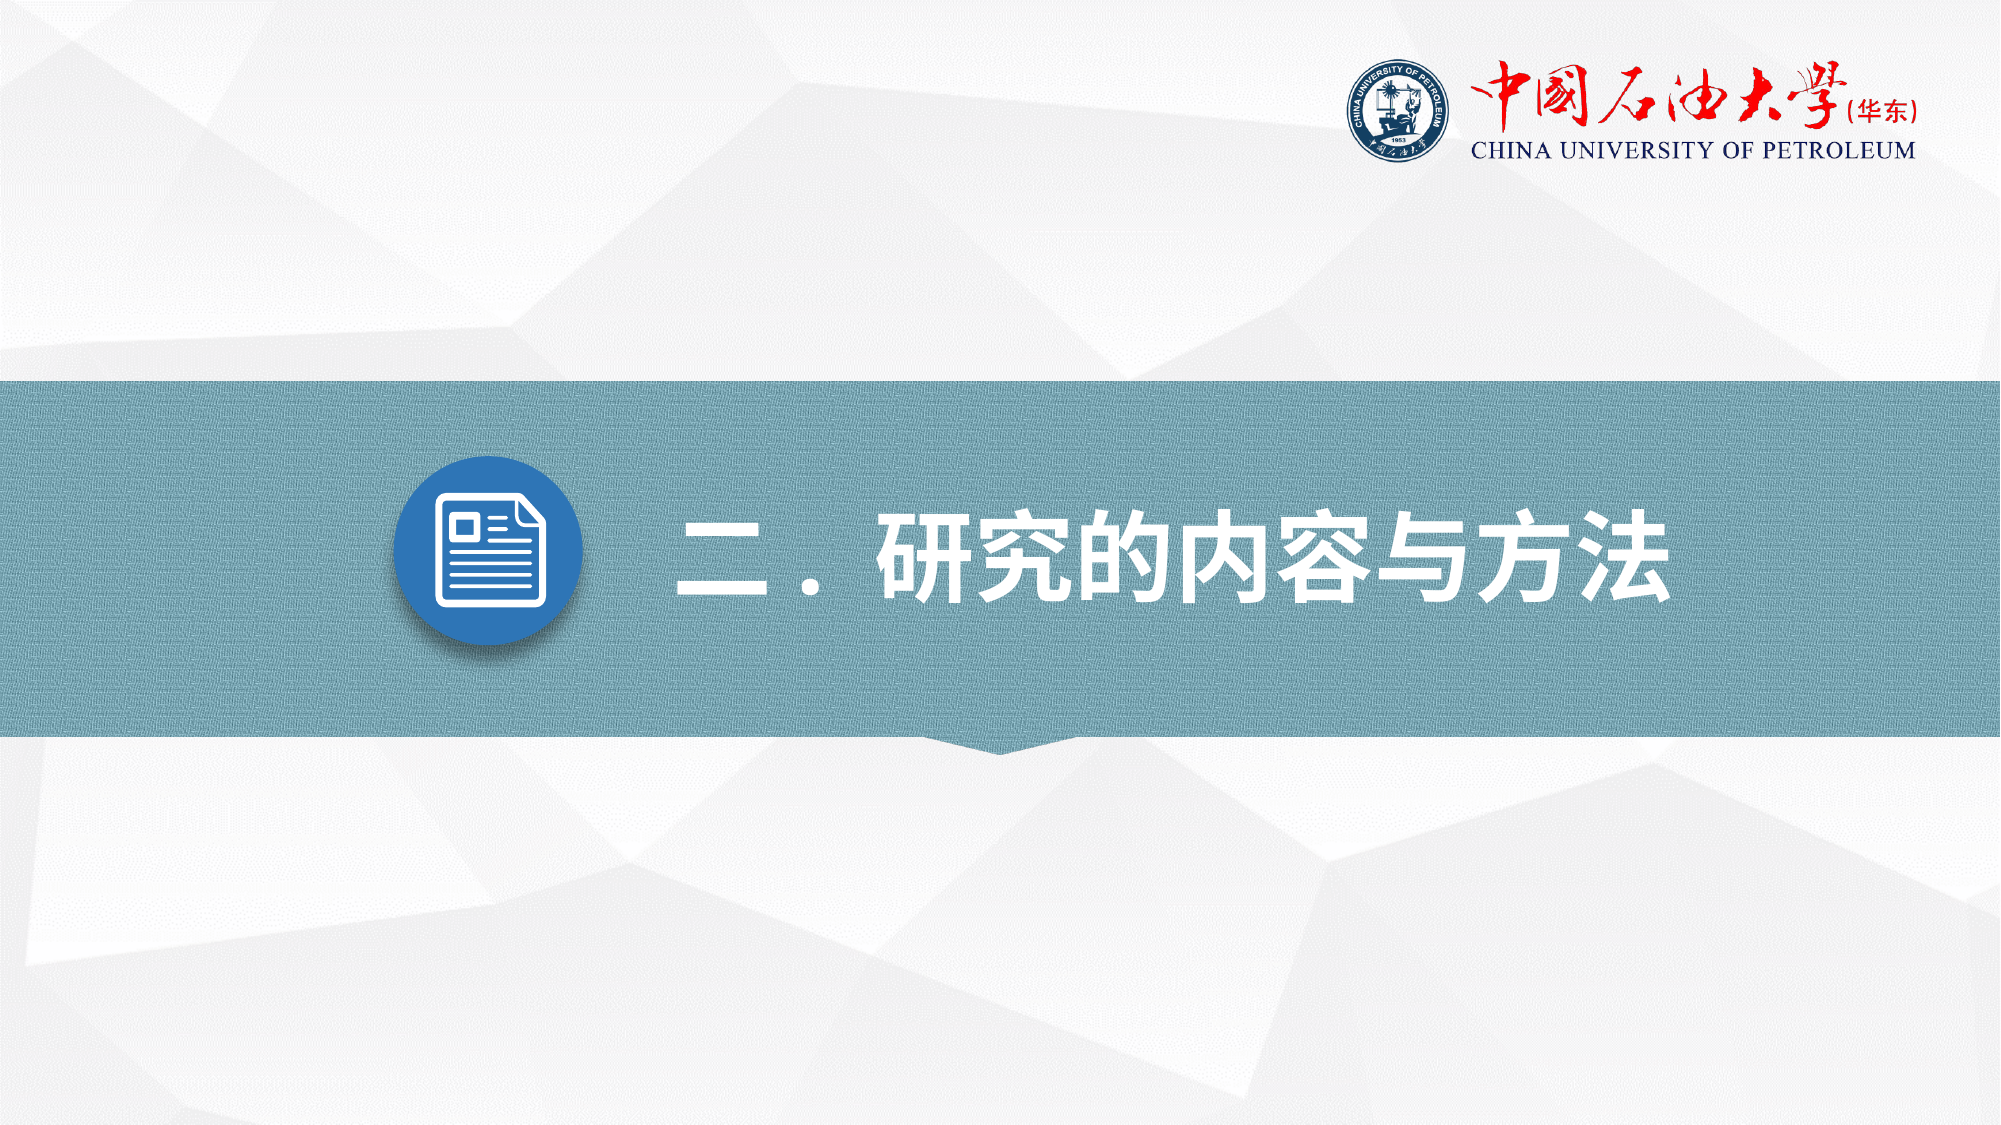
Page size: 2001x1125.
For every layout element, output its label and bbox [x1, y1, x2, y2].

picture [0, 0, 2001, 1125]
text_box [435, 492, 547, 608]
